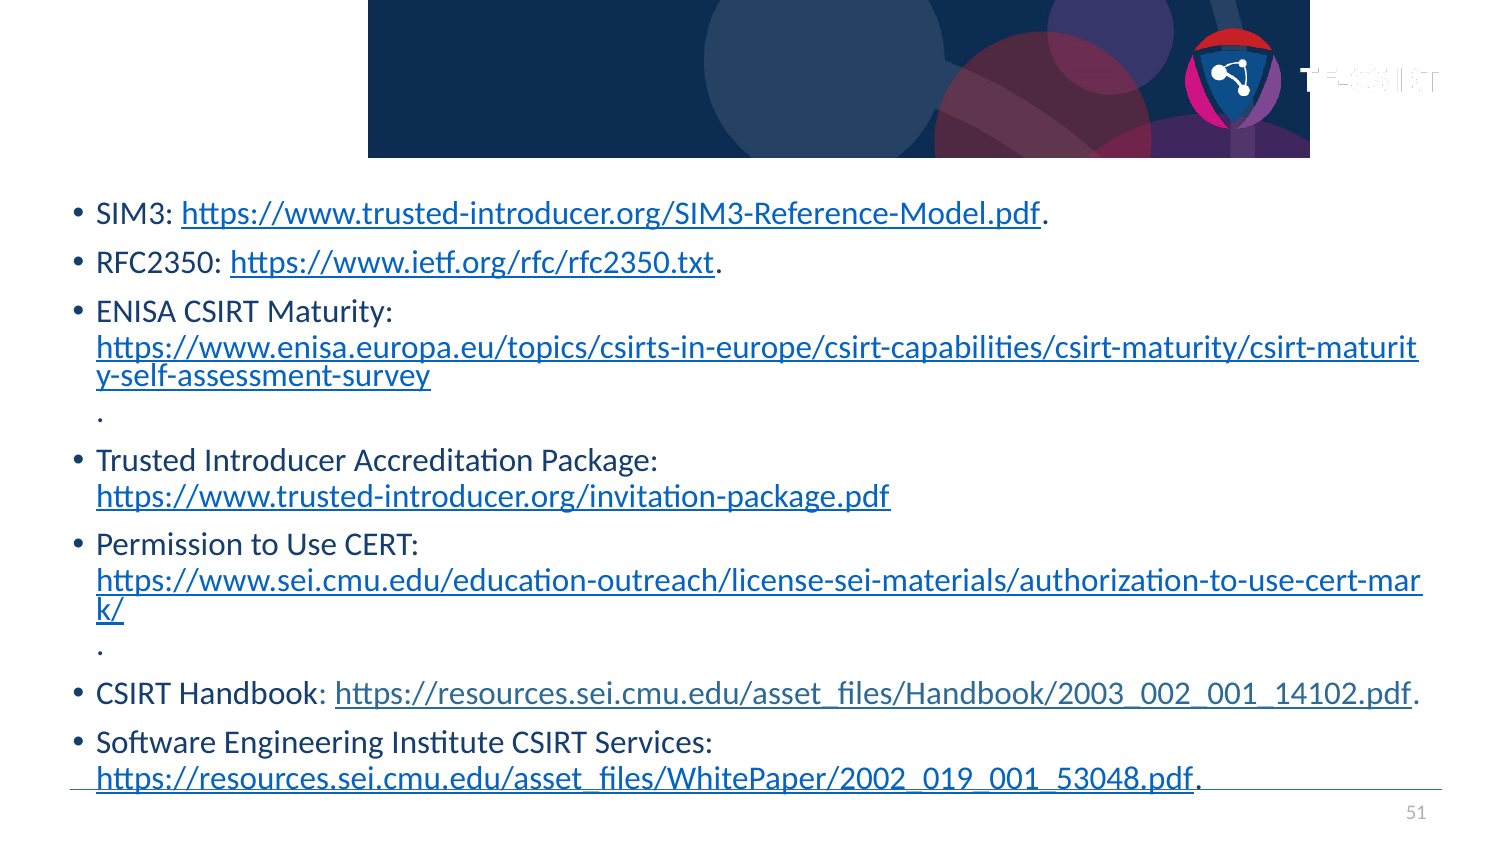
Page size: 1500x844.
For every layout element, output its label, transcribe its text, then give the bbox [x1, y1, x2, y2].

slide_number 51 [1104, 788, 1442, 834]
title Reading List (1) [57, 21, 1114, 136]
list SIM3: https://www.trusted-introducer.org/SIM3-Reference-Model.pdf. RFC2350: https://www.ietf.org/rfc/rfc2350.txt. ENISA CSIRT Maturity: https://www.enisa.europa.eu/topics/csirts-in-europe/csirt-capabilities/csirt-maturity/csirt-maturity-self-assessment-survey. Trusted Introducer Accreditation Package: https://www.trusted-introducer.org/invitation-package.pdf Permission to Use CERT: https://www.sei.cmu.edu/education-outreach/license-sei-materials/authorization-to-use-cert-mark/. CSIRT Handbook: https://resources.sei.cmu.edu/asset_files/Handbook/2003_002_001_14102.pdf. Software Engineering Institute CSIRT Services: https://resources.sei.cmu.edu/asset_files/WhitePaper/2002_019_001_53048.pdf. [57, 188, 1442, 762]
picture [368, 0, 1439, 158]
